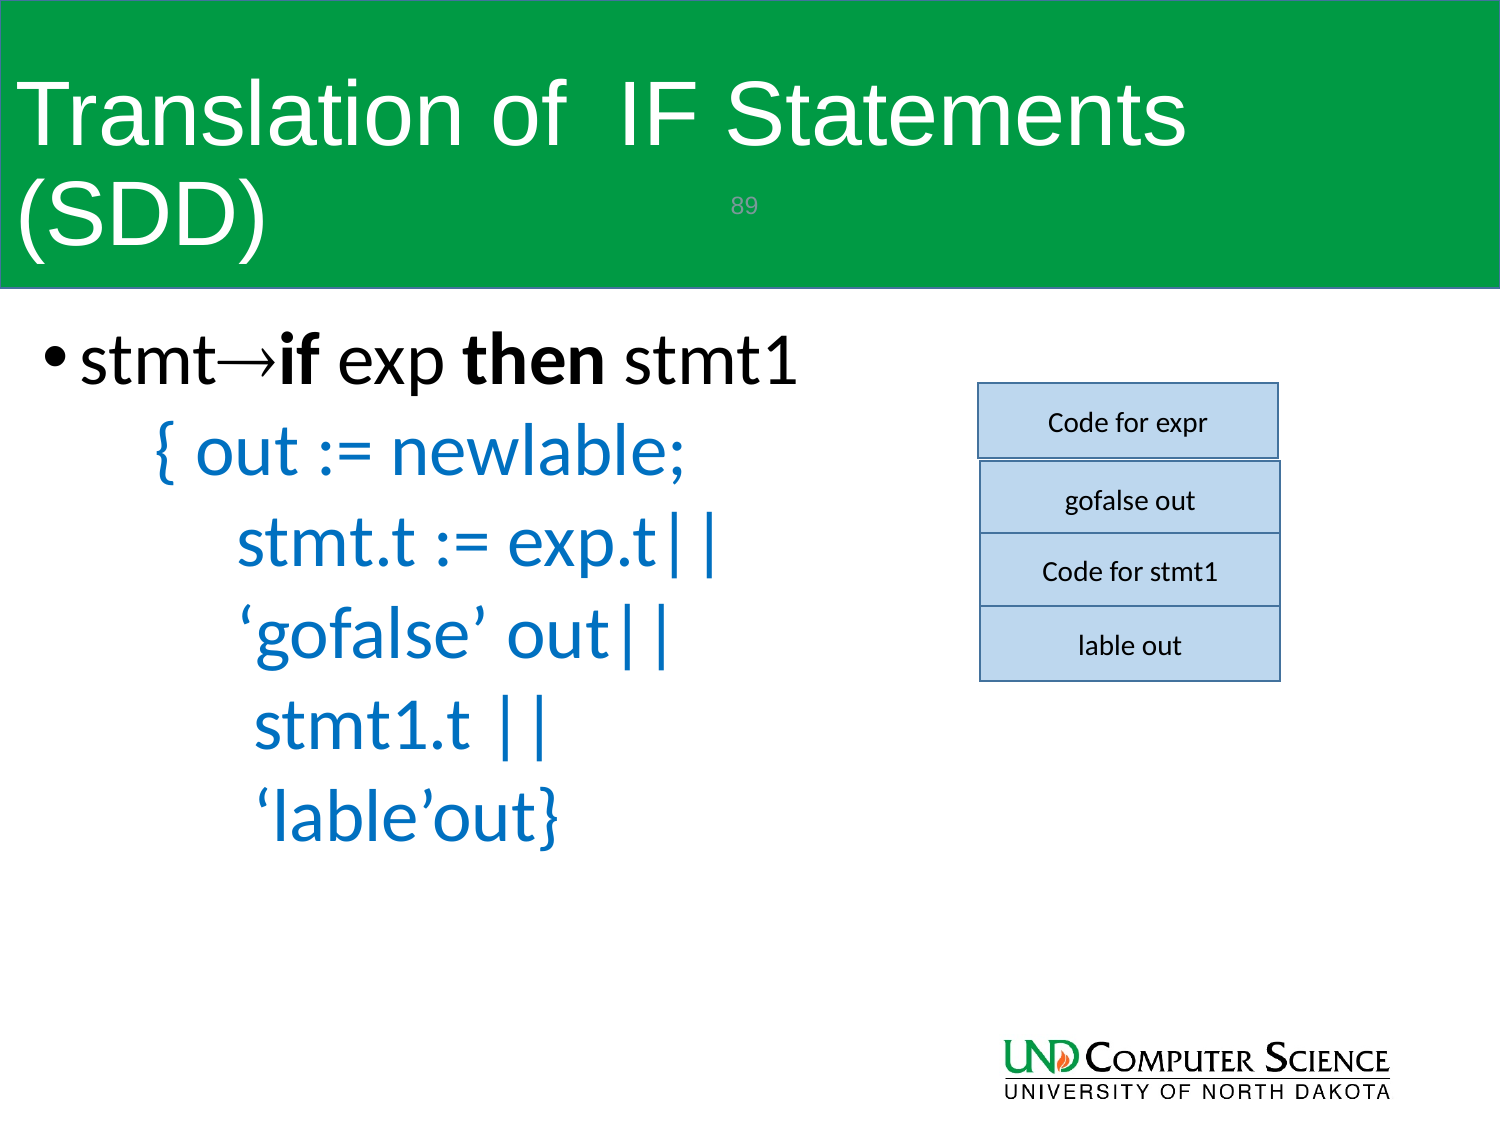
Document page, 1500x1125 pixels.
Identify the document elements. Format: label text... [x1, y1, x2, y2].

list stmtif exp then stmt1 { out := newlable; stmt.t := exp.t|| ‘gofalse’ out|| stmt1.t || ‘lable’out} [27, 311, 1423, 1062]
slide_number 89 [715, 168, 791, 241]
picture [999, 1062, 1397, 1104]
text_box lable out [979, 605, 1281, 682]
text_box Code for expr [977, 382, 1279, 459]
text_box Code for stmt1 [979, 532, 1281, 605]
text_box gofalse out [979, 460, 1281, 532]
title Translation of IF Statements (SDD) [0, 57, 1294, 275]
